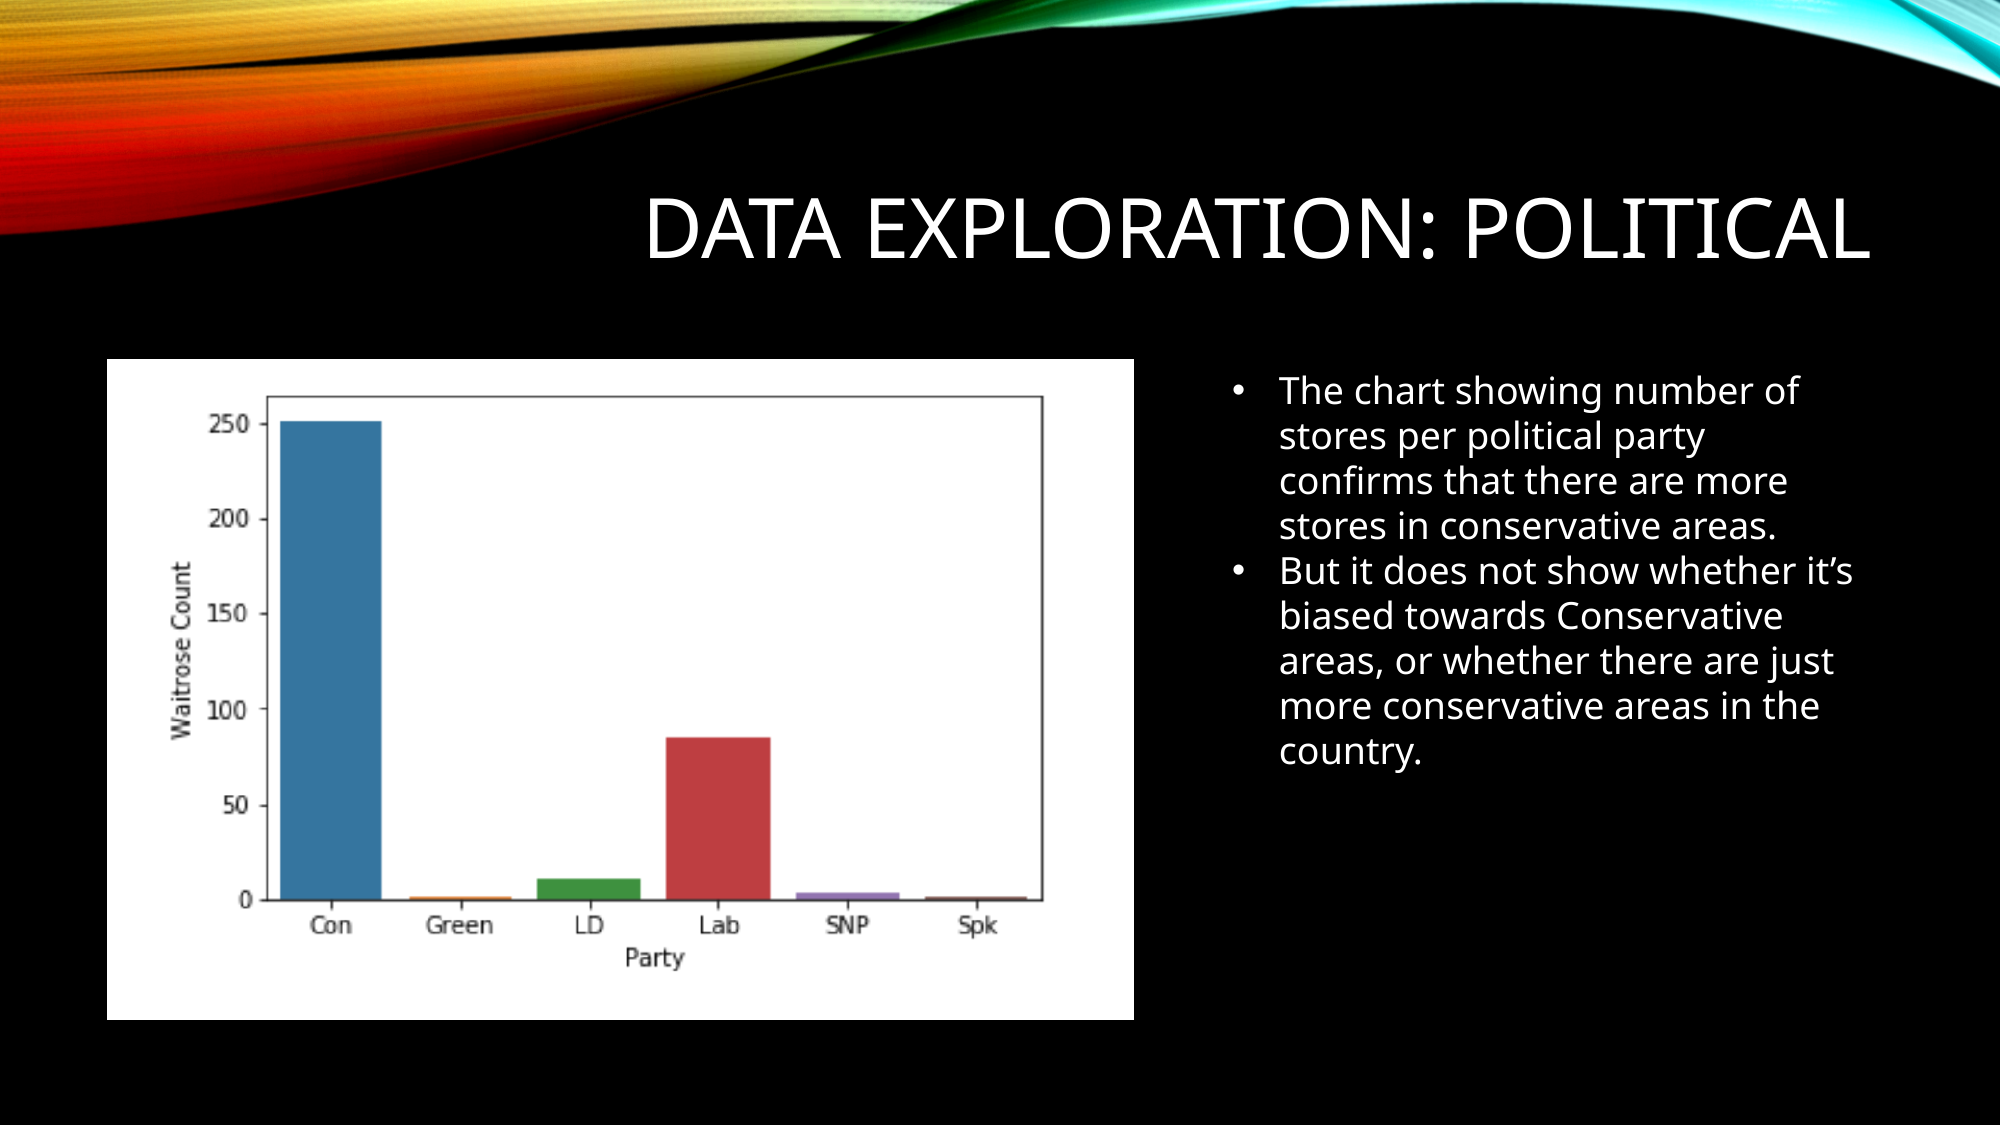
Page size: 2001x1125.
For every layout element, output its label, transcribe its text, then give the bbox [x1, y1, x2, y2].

picture [0, 0, 2000, 237]
title Data exploration: Political [474, 125, 1888, 338]
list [107, 359, 1135, 1021]
text_box The chart showing number of stores per political party confirms that there are more stores in conservative areas. But it does not show whether it’s biased towards Conservative areas, or whether there are just more conservative areas in the country. [1217, 359, 1871, 780]
